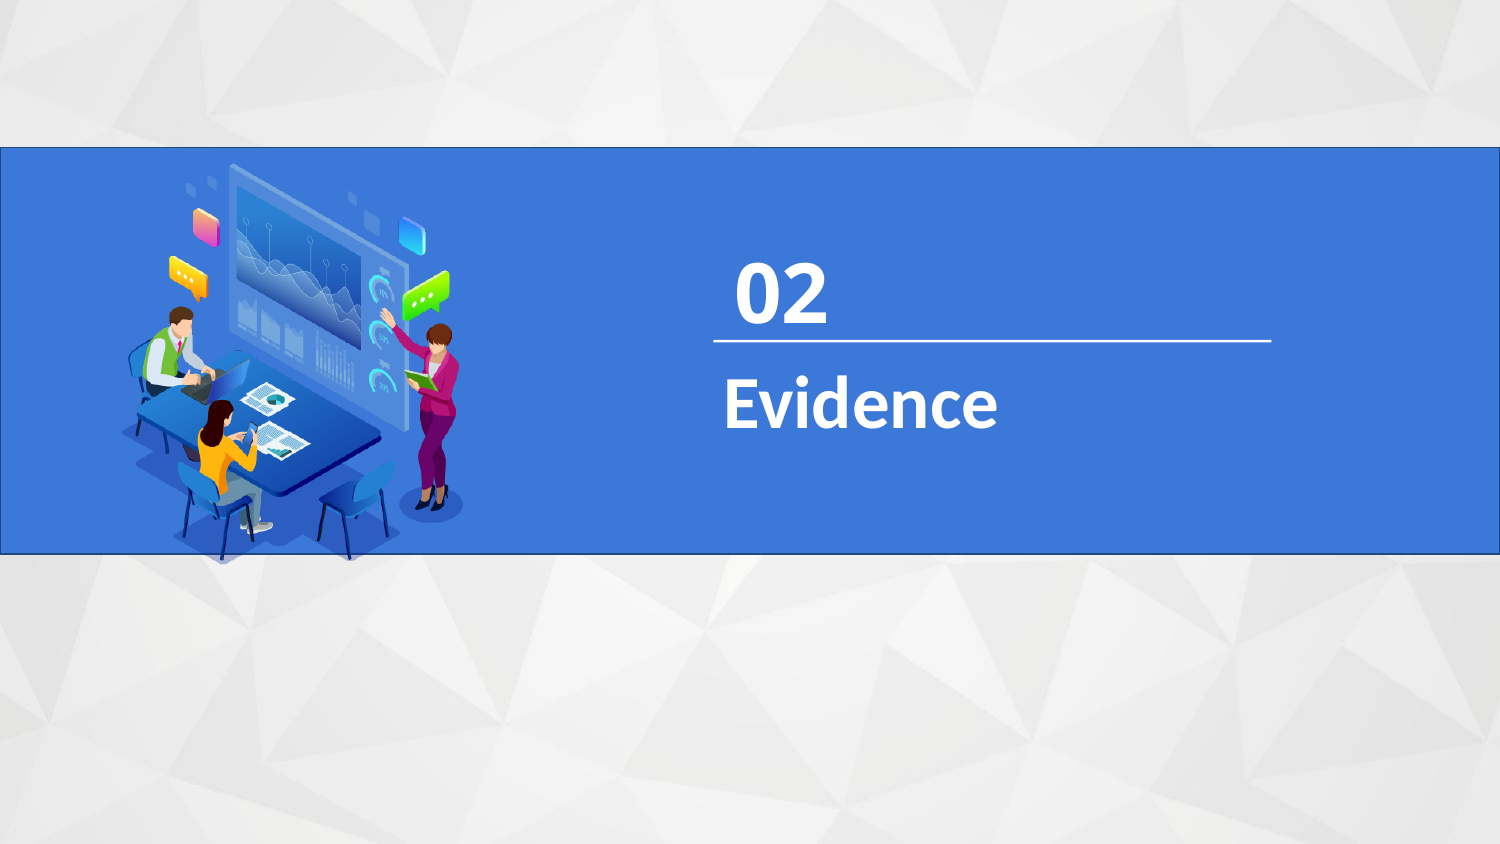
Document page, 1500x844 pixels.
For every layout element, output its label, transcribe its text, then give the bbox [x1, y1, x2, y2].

text_box [0, 147, 1500, 555]
picture [0, 160, 1500, 844]
picture [0, 0, 1500, 147]
text_box 02 [714, 234, 841, 339]
text_box Evidence [712, 350, 1228, 448]
text_box [713, 339, 1272, 343]
text_box 02 [714, 343, 841, 348]
